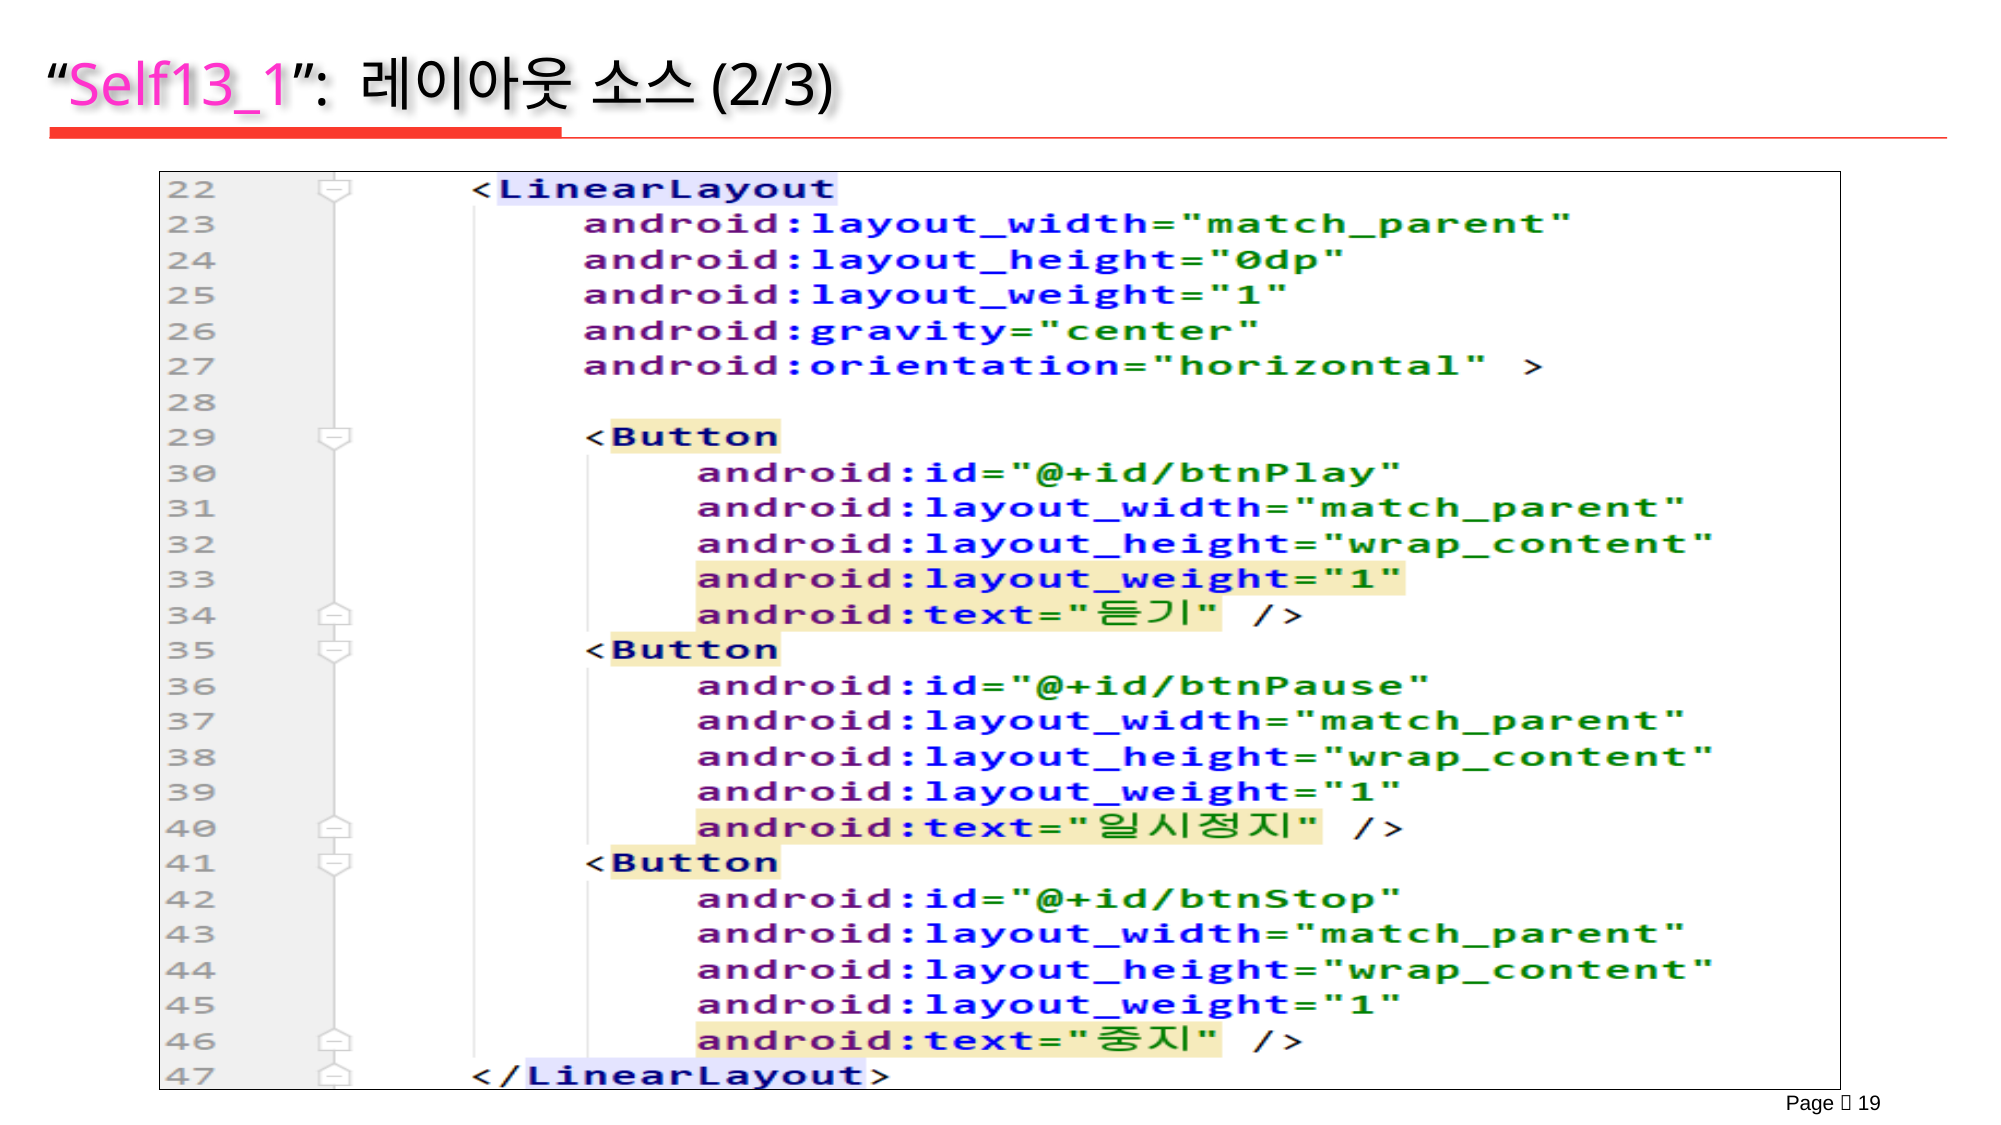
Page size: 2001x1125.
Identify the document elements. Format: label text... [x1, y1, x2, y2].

picture [158, 171, 1842, 1091]
title “Self13_1”: 레이아웃 소스(2/3) [47, 47, 1912, 142]
